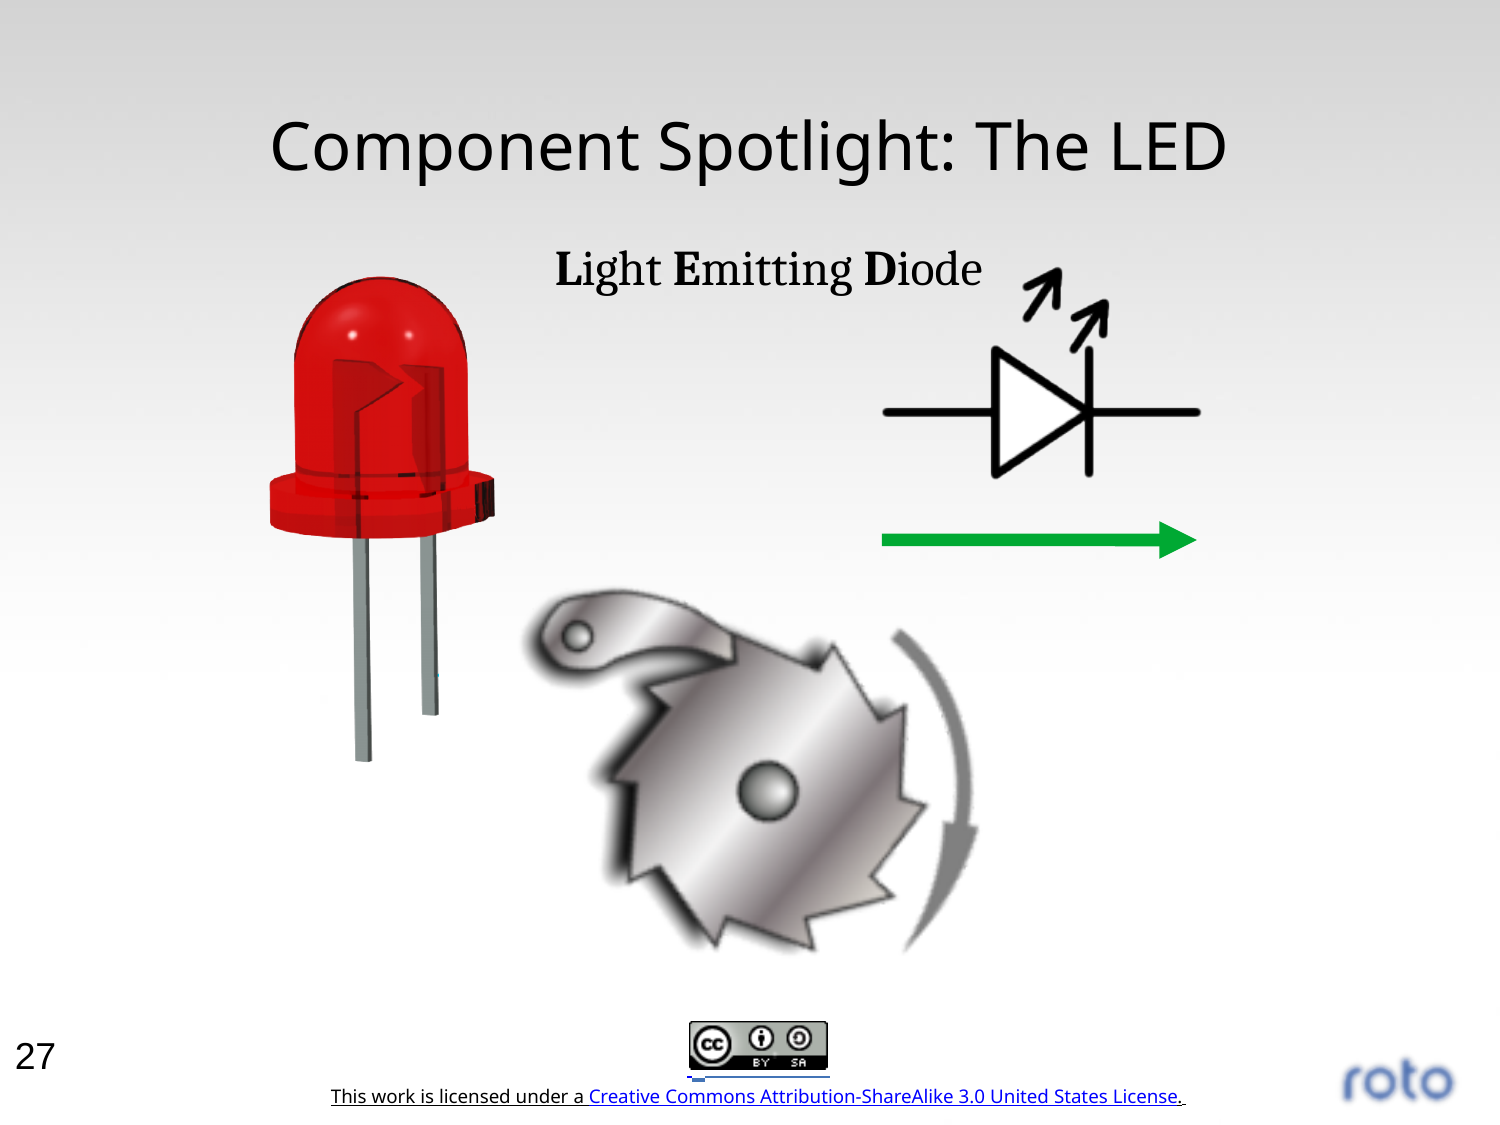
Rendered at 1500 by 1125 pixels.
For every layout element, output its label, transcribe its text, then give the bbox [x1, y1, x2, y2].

title Component Spotlight: The LED [112, 49, 1388, 238]
picture [0, 0, 1500, 1125]
text_box Light Emitting Diode [539, 227, 854, 325]
